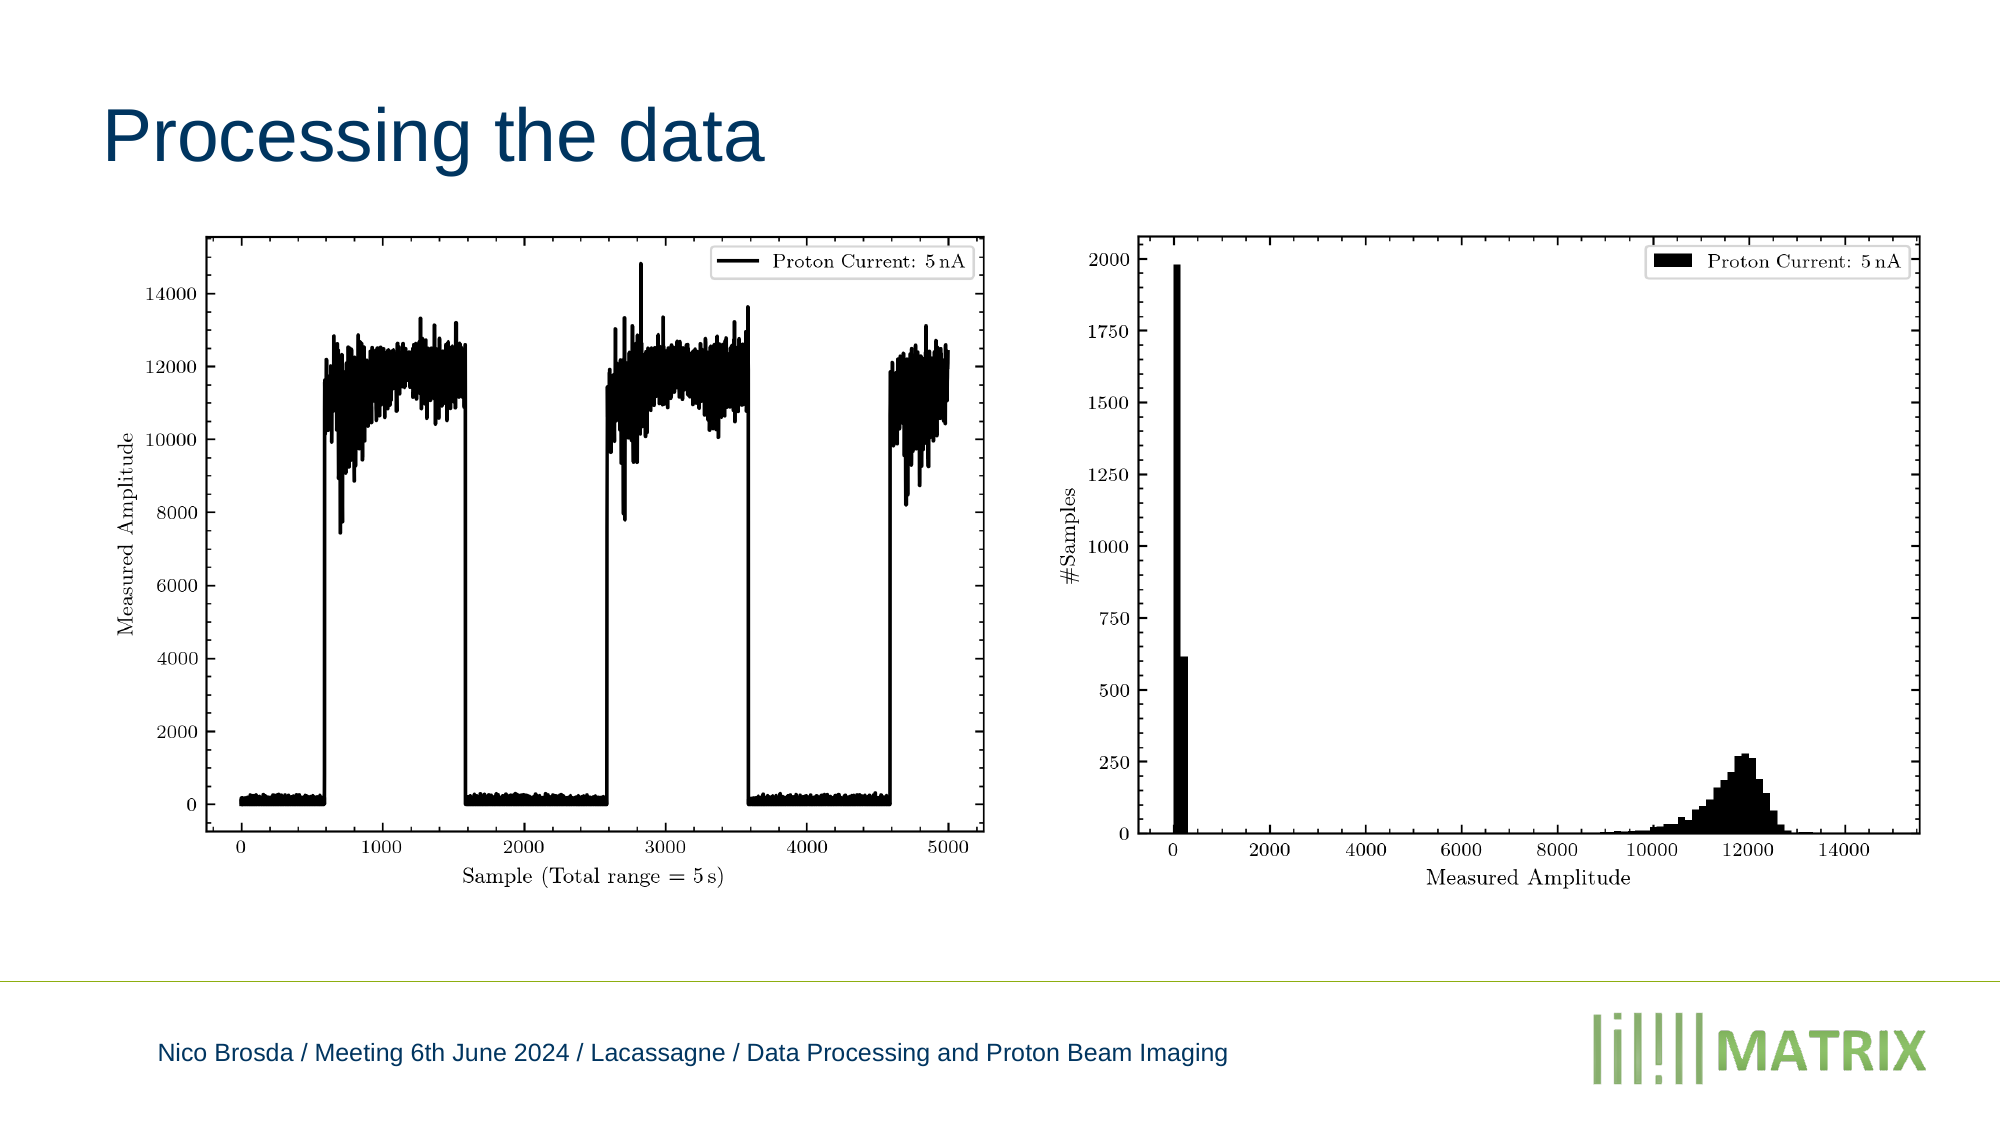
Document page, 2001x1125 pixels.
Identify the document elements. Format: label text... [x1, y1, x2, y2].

picture [1578, 997, 1934, 1106]
picture [1042, 219, 1936, 905]
title Processing the data [102, 86, 1756, 189]
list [100, 219, 1000, 905]
footer Nico Brosda / Meeting 6th June 2024 / Lacassagne / Data Processing and Proton Beam Imaging [157, 1039, 1536, 1063]
